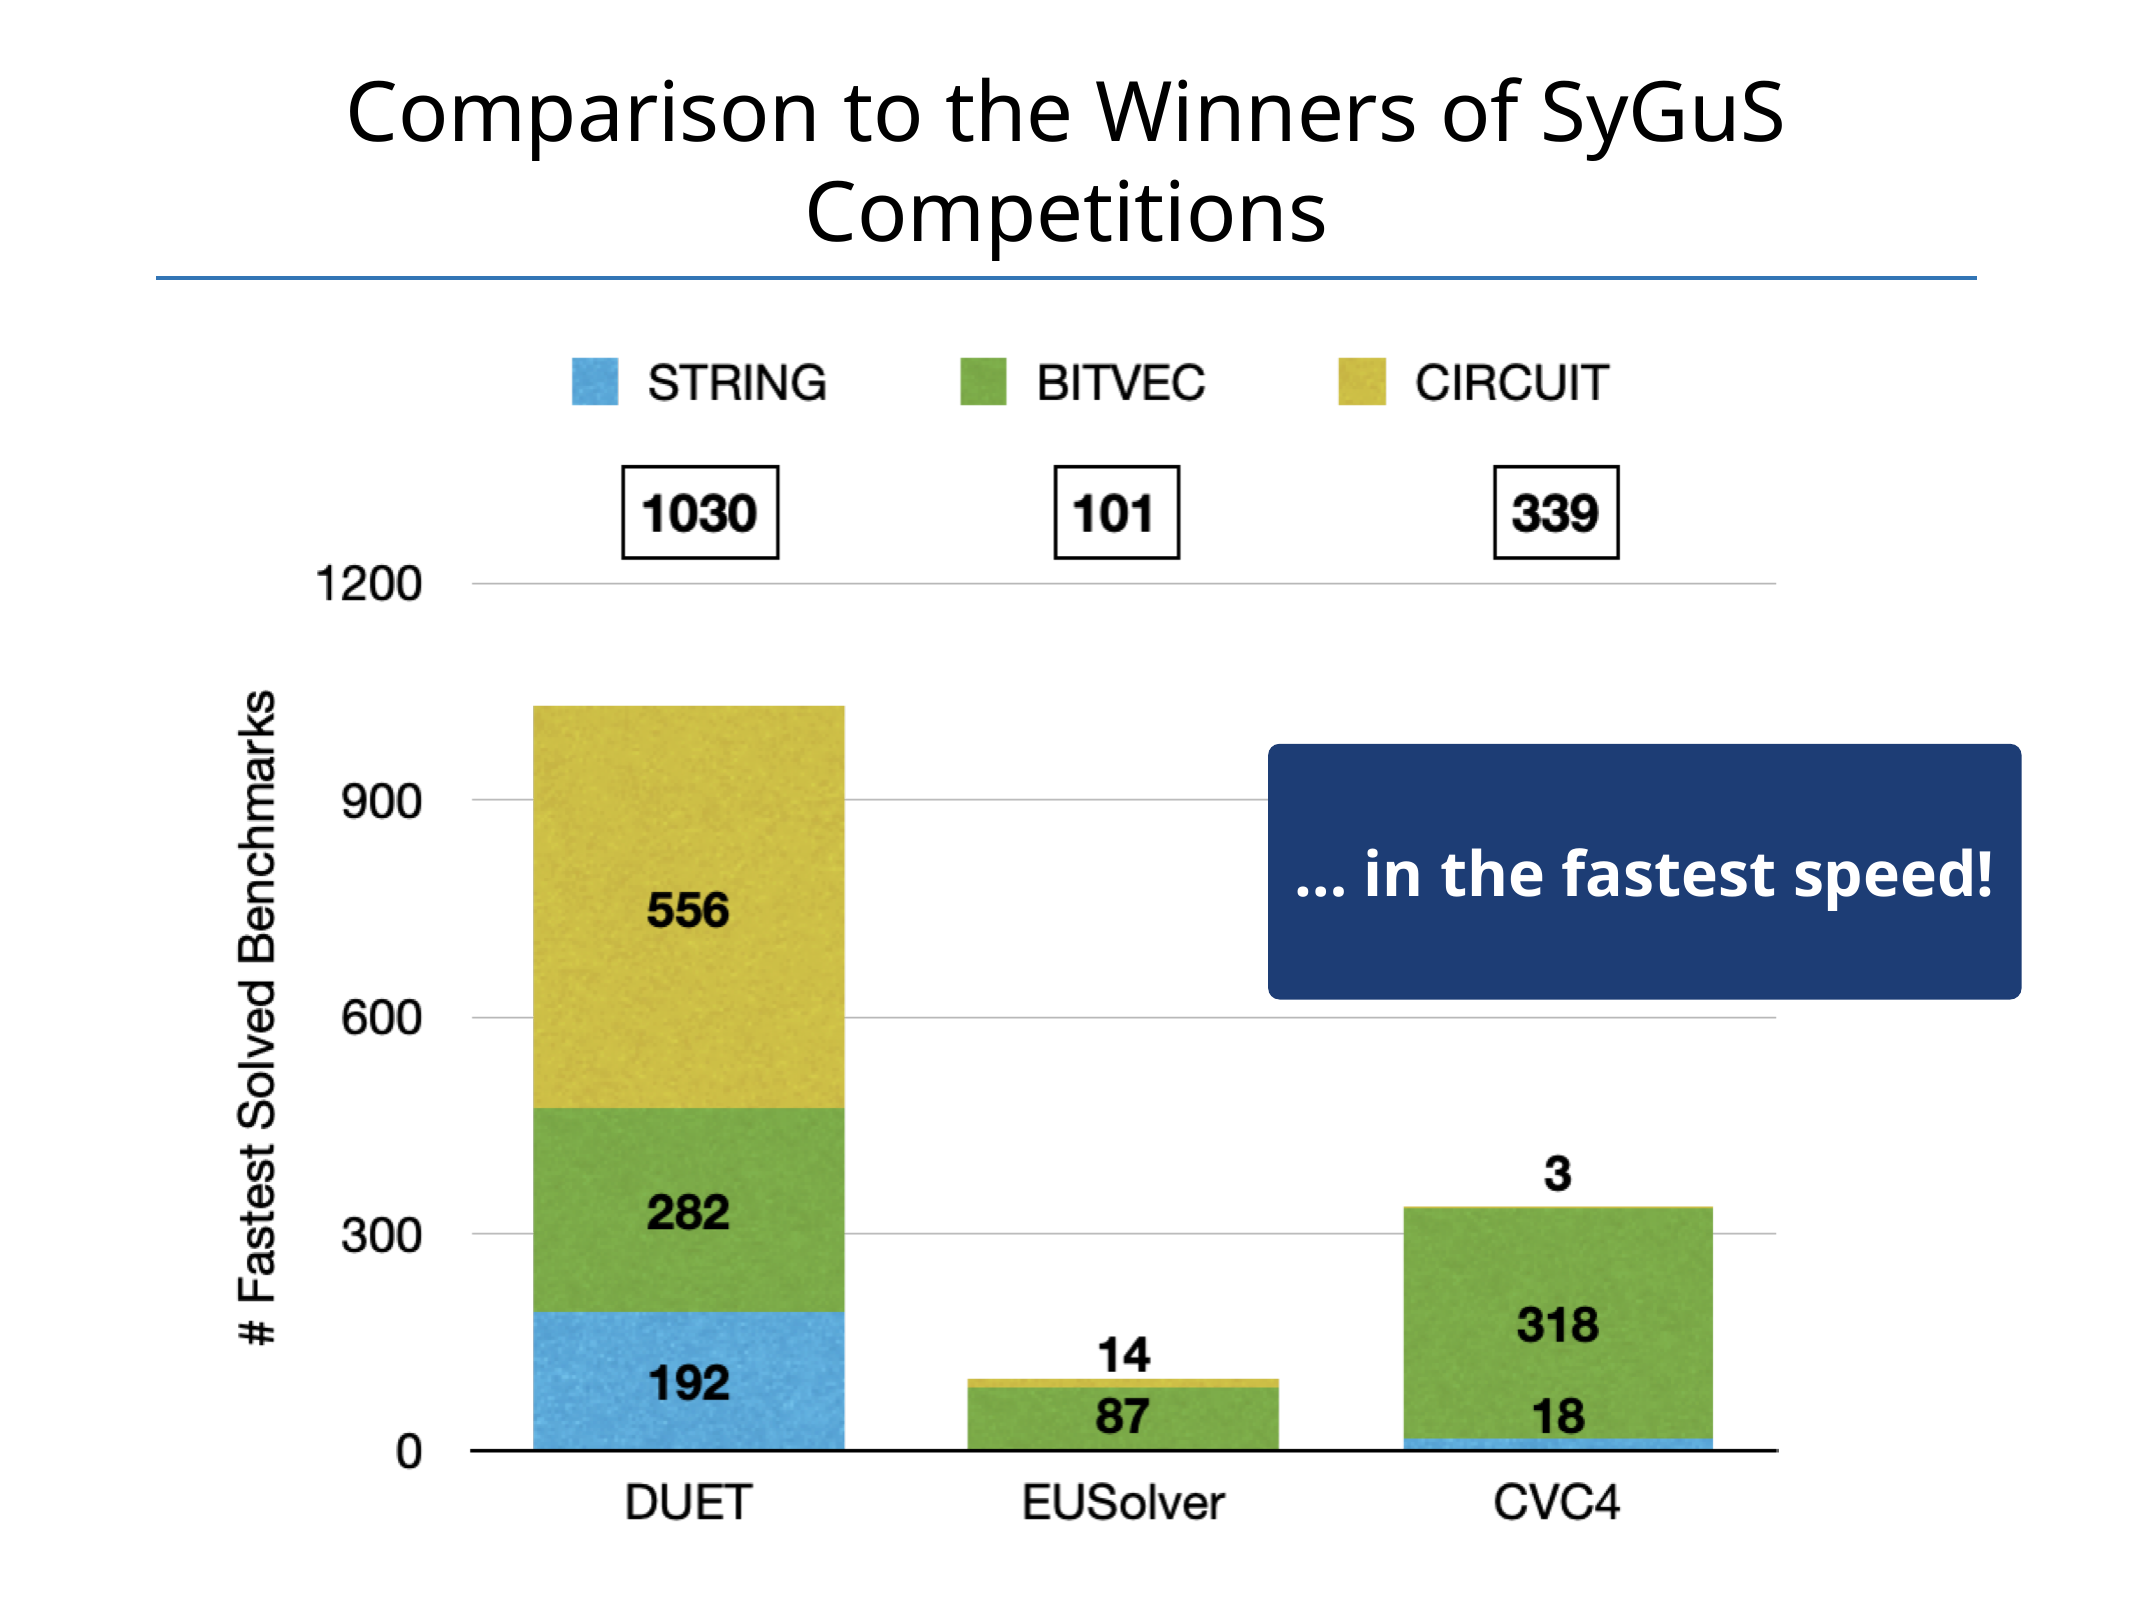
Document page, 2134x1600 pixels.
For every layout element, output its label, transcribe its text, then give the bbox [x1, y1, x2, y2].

picture [212, 319, 1781, 1565]
title Comparison to the Winners of SyGuS Competitions [155, 0, 1978, 336]
text_box … in the fastest speed! [1781, 743, 2022, 1000]
